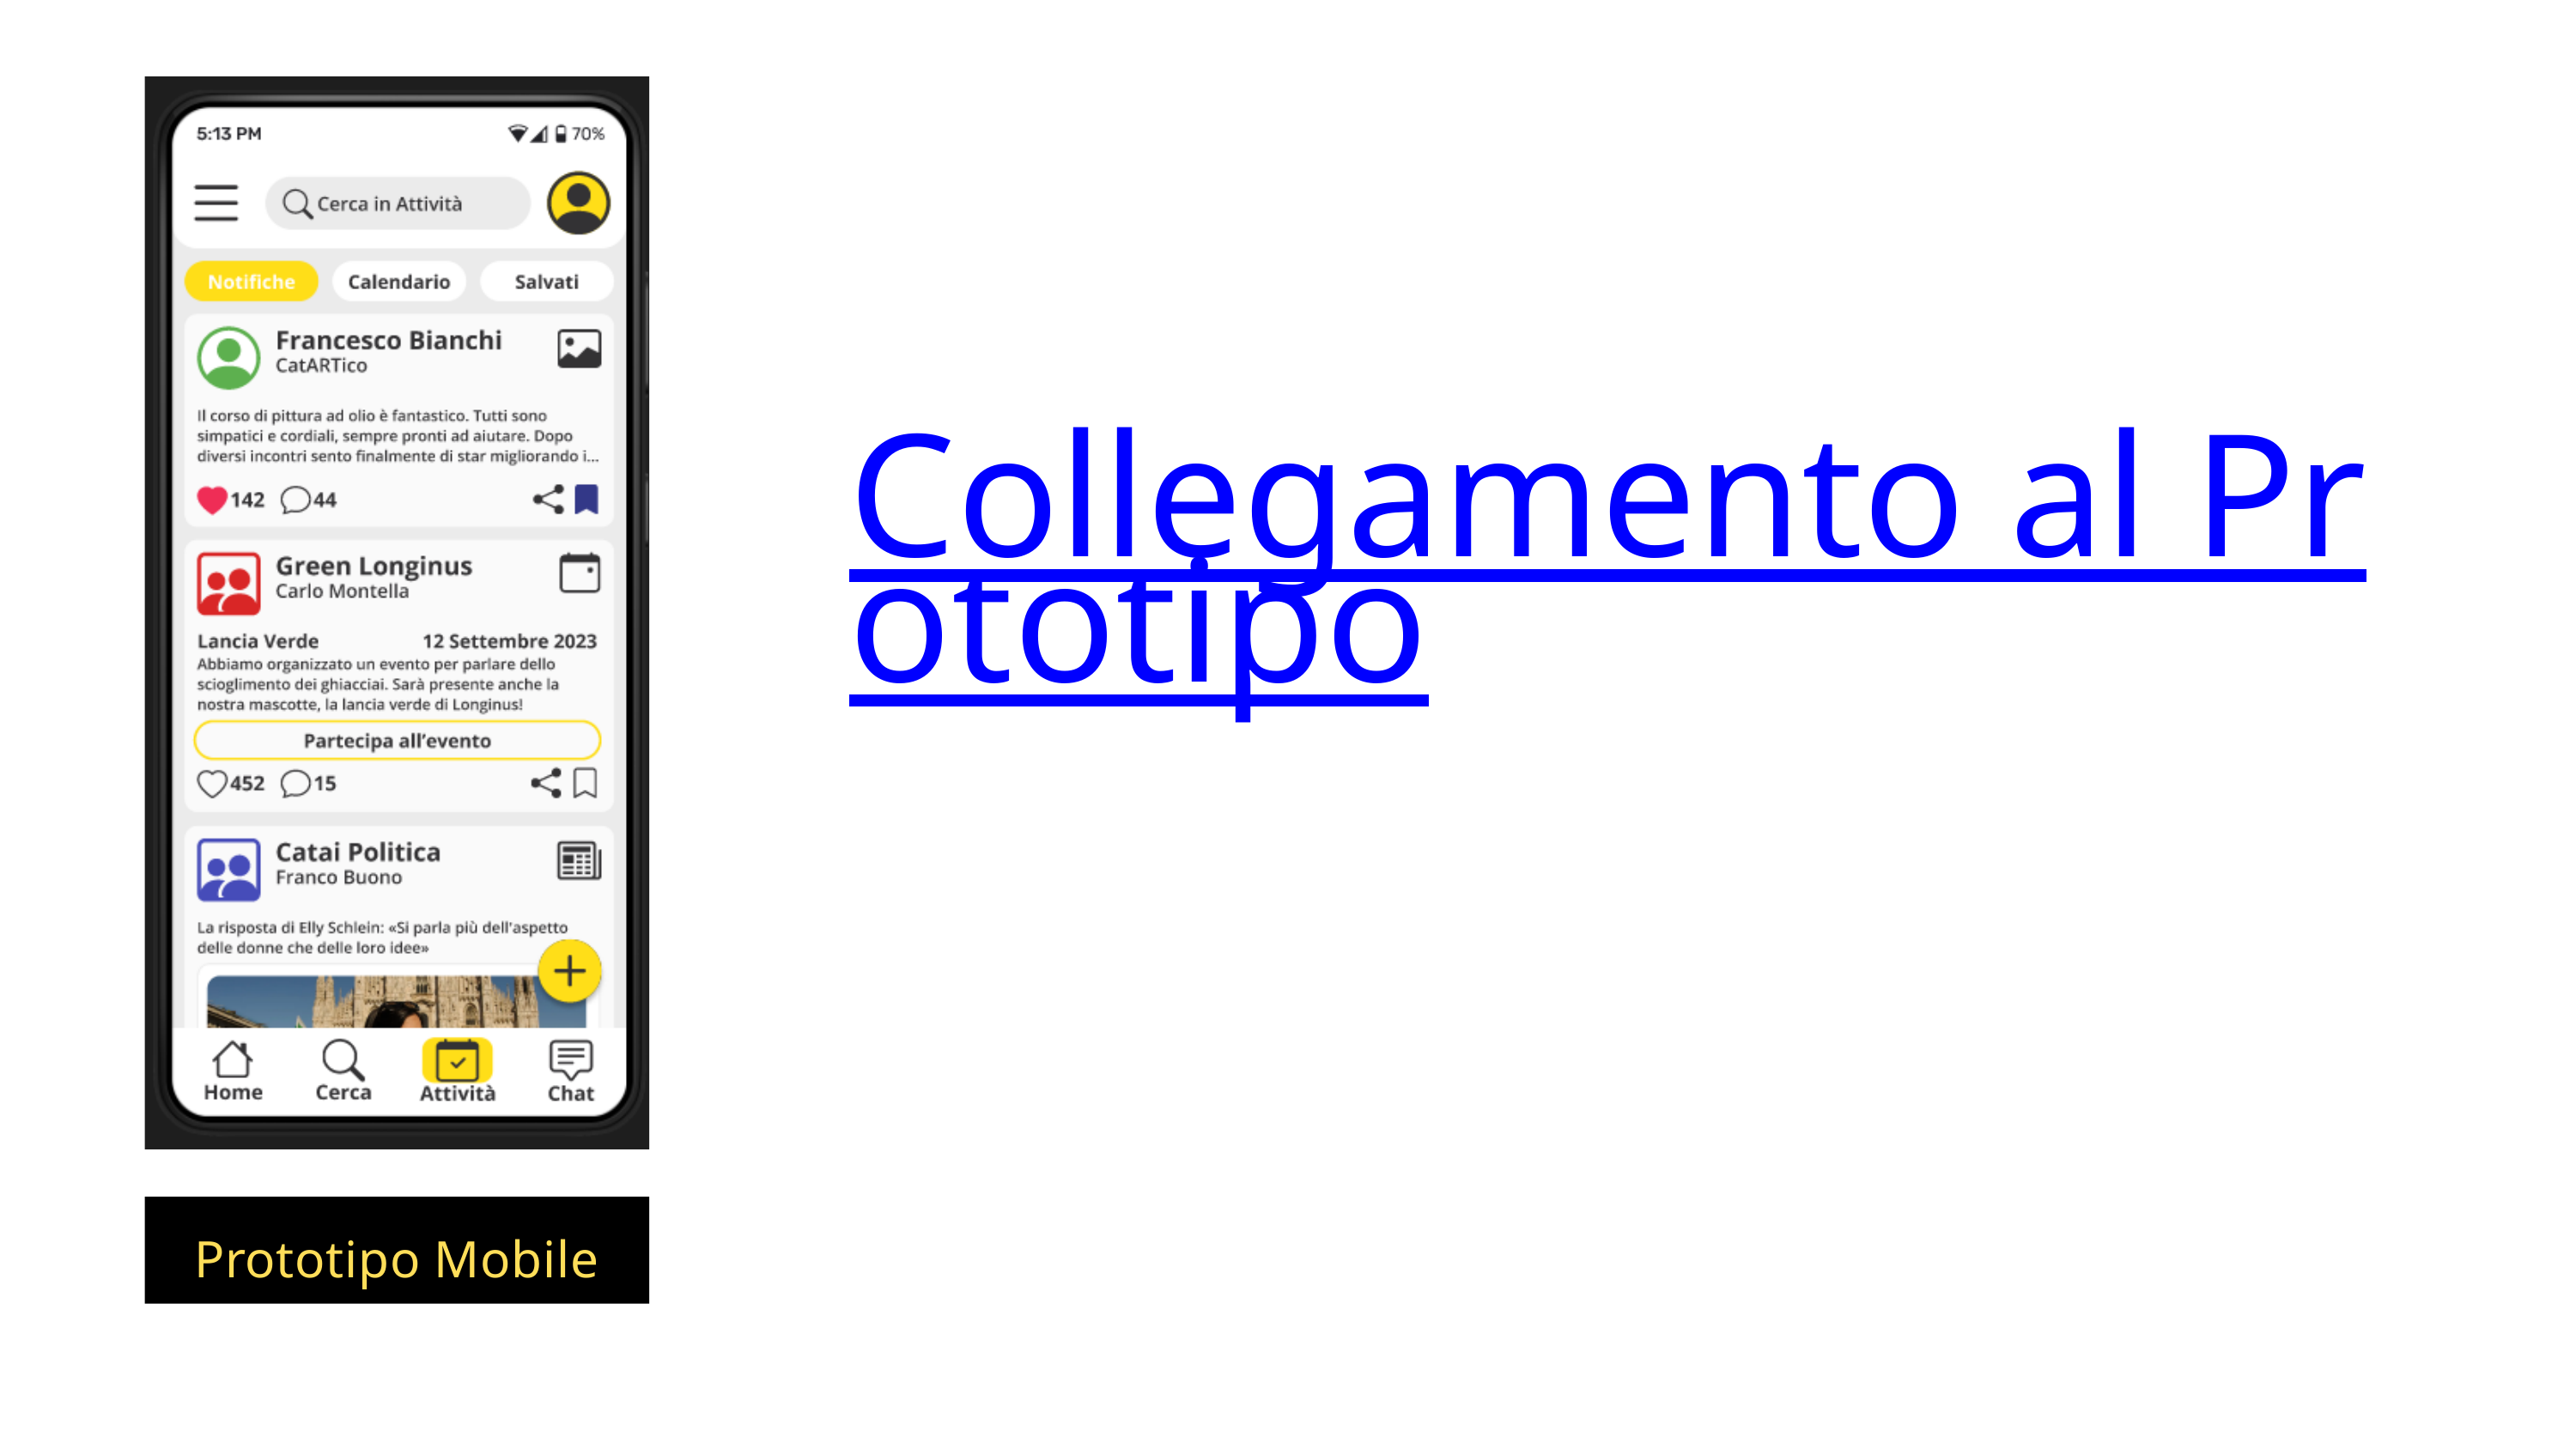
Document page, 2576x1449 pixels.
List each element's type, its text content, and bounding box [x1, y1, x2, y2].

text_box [144, 1196, 650, 1304]
text_box Collegamento al Prototipo [848, 431, 2432, 619]
text_box [144, 76, 650, 1149]
